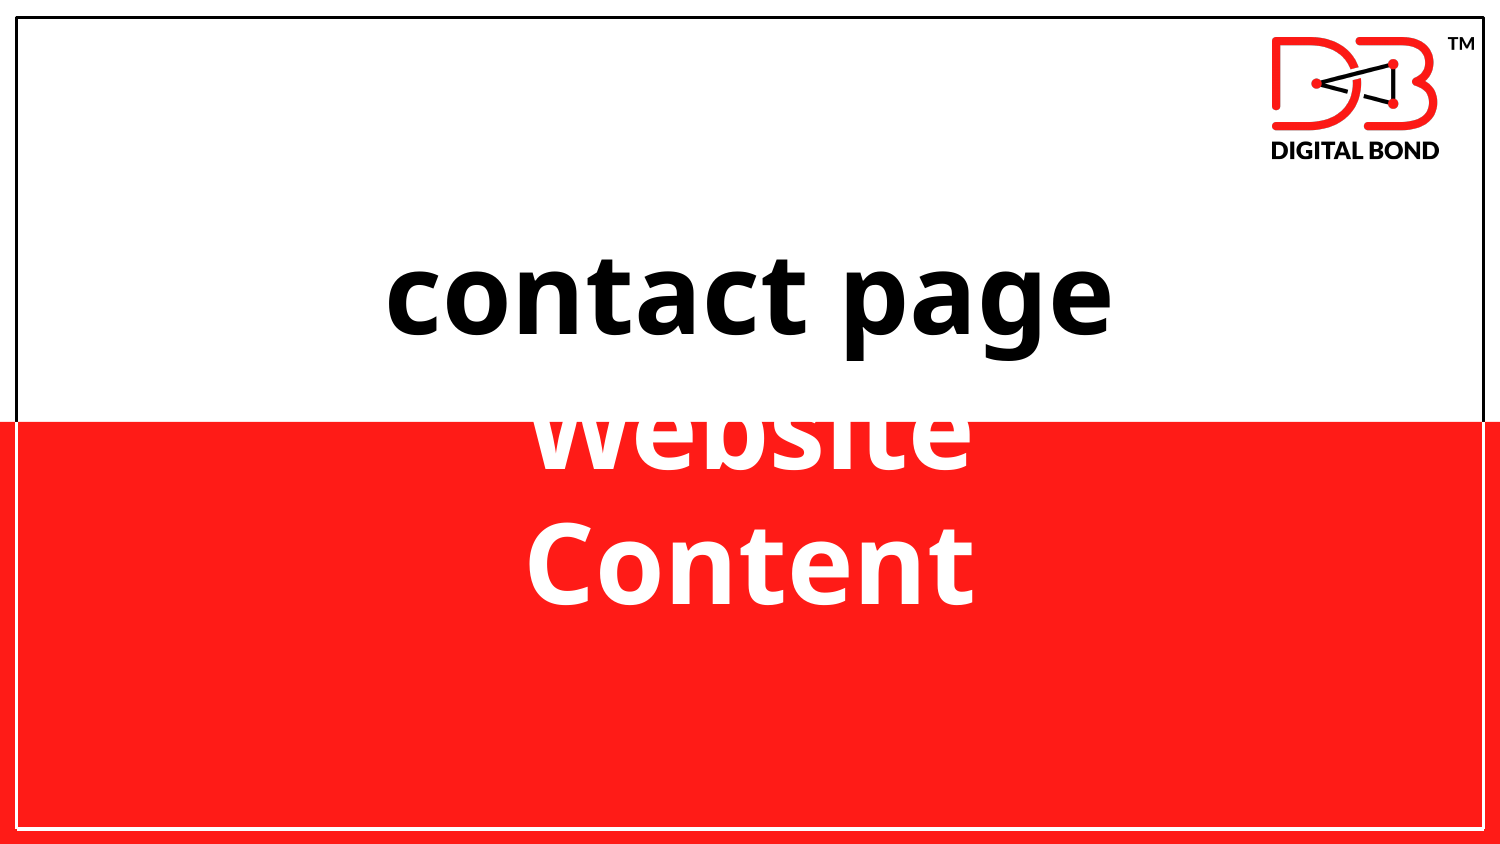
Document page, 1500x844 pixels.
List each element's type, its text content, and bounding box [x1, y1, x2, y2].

picture [1265, 26, 1481, 167]
title contact page Website Content [360, 241, 1140, 608]
